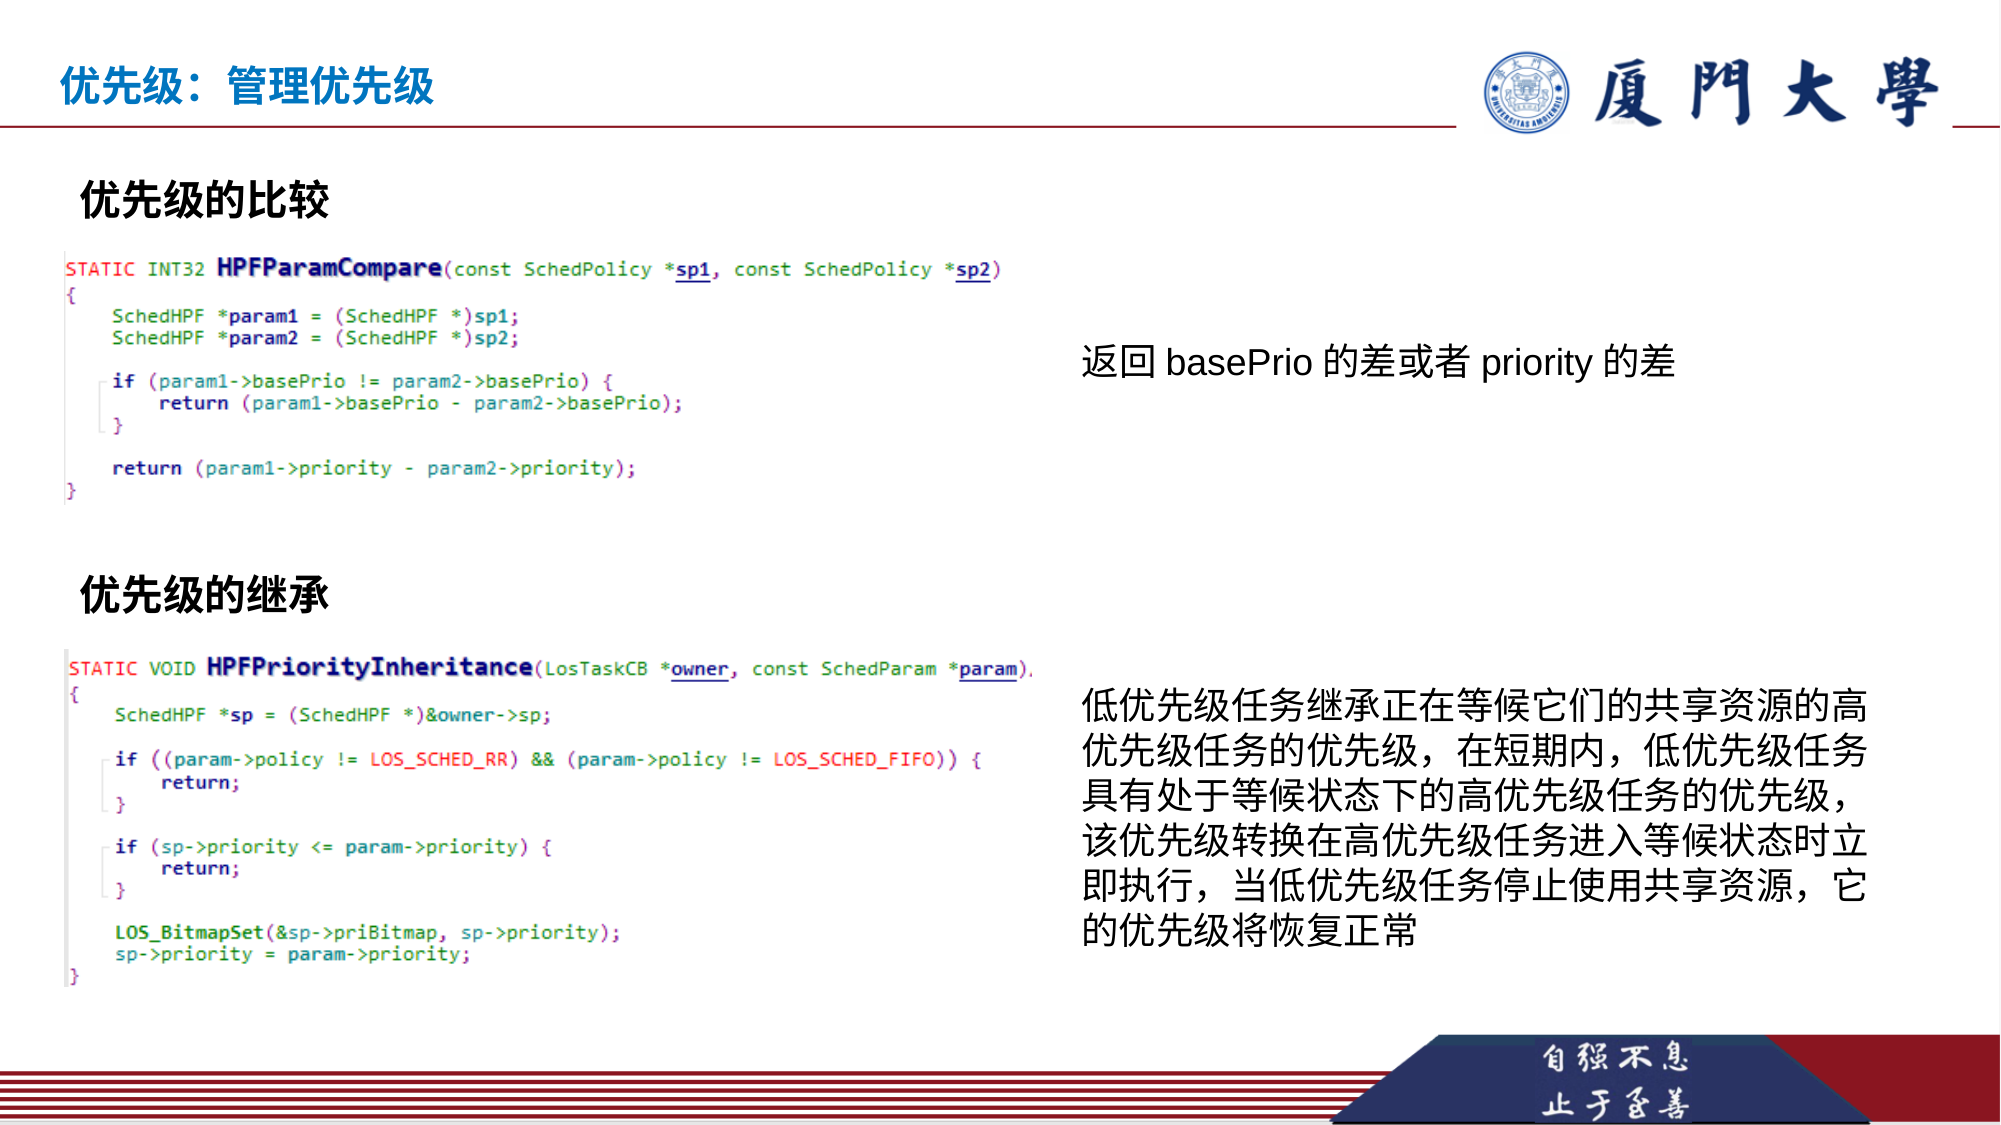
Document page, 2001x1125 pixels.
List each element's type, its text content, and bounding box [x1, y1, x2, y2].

text_box 低优先级任务继承正在等候它们的共享资源的高优先级任务的优先级，在短期内，低优先级任务具有处于等候状态下的高优先级任务的优先级，该优先级转换在高优先级任务进入等候状态时立即执行，当低优先级任务停止使用共享资源，它的优先级将恢复正常 [1066, 674, 1901, 960]
picture [0, 0, 2001, 1125]
text_box 优先级的继承 [64, 561, 1067, 677]
text_box 优先级的比较 [64, 166, 1067, 281]
text_box 返回basePrio的差或者priority的差 [1066, 330, 1836, 391]
list 优先级：管理优先级 [44, 52, 470, 111]
